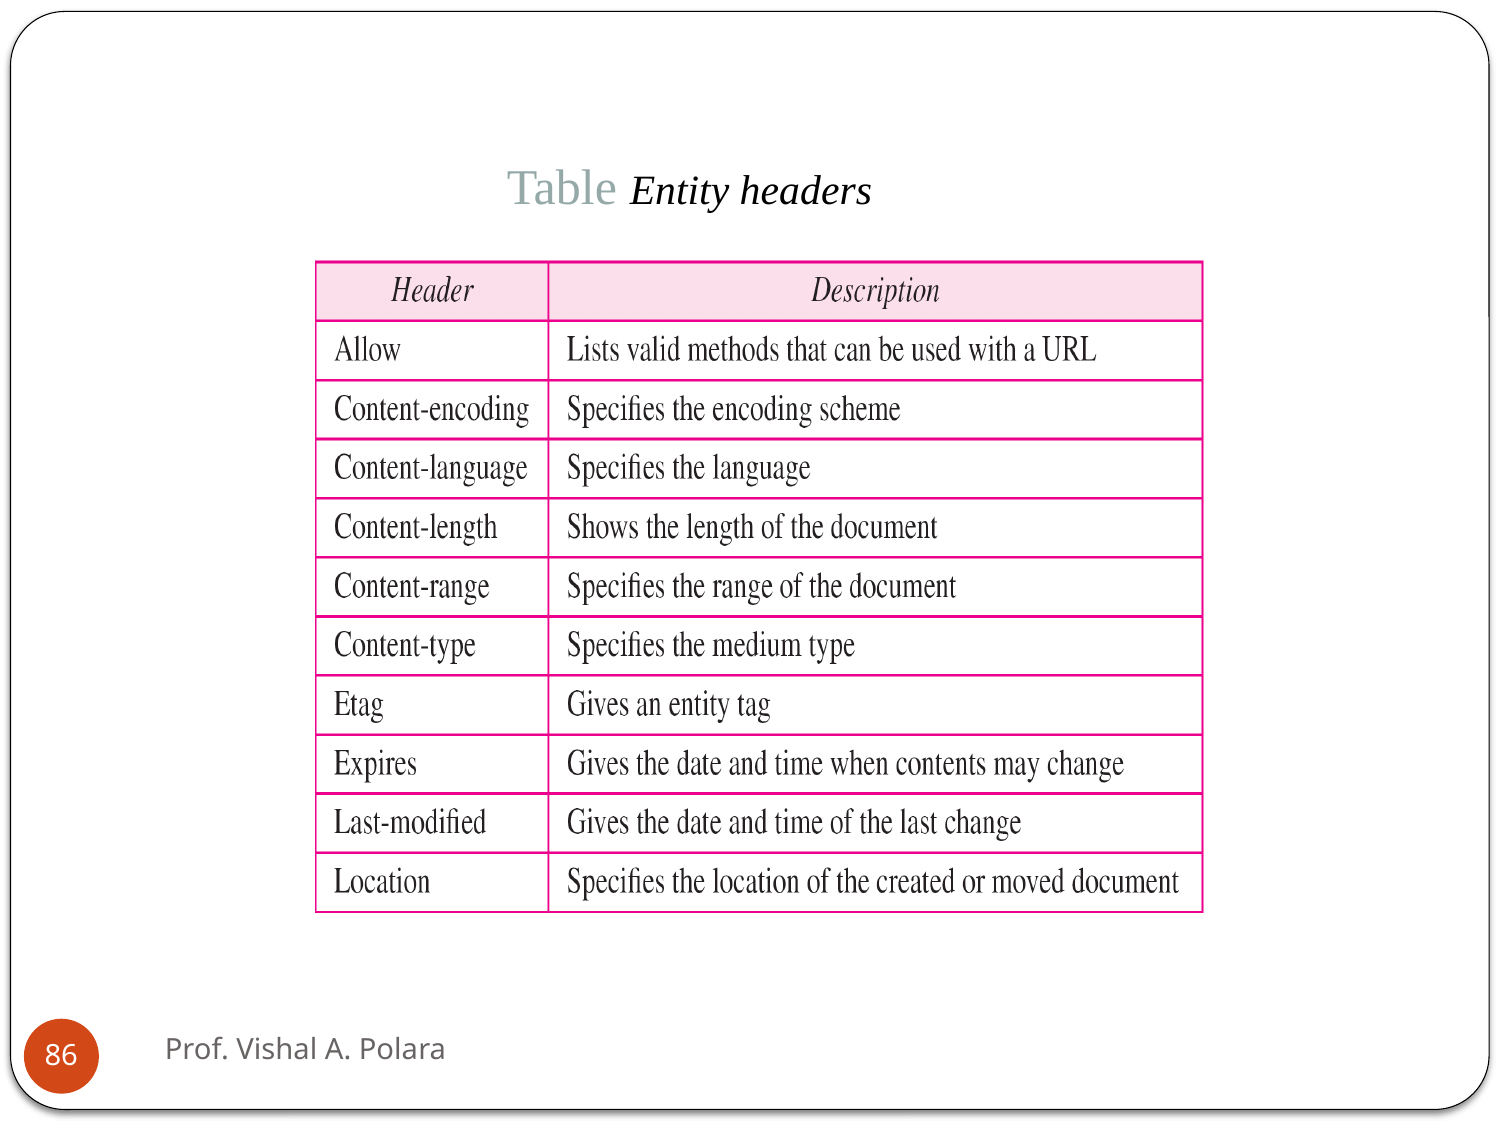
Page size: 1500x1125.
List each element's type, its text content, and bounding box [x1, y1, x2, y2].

picture [296, 249, 1219, 924]
footer Prof. Vishal A. Polara [150, 1012, 800, 1088]
text_box Table Entity headers [492, 147, 888, 223]
slide_number 86 [23, 1018, 99, 1094]
